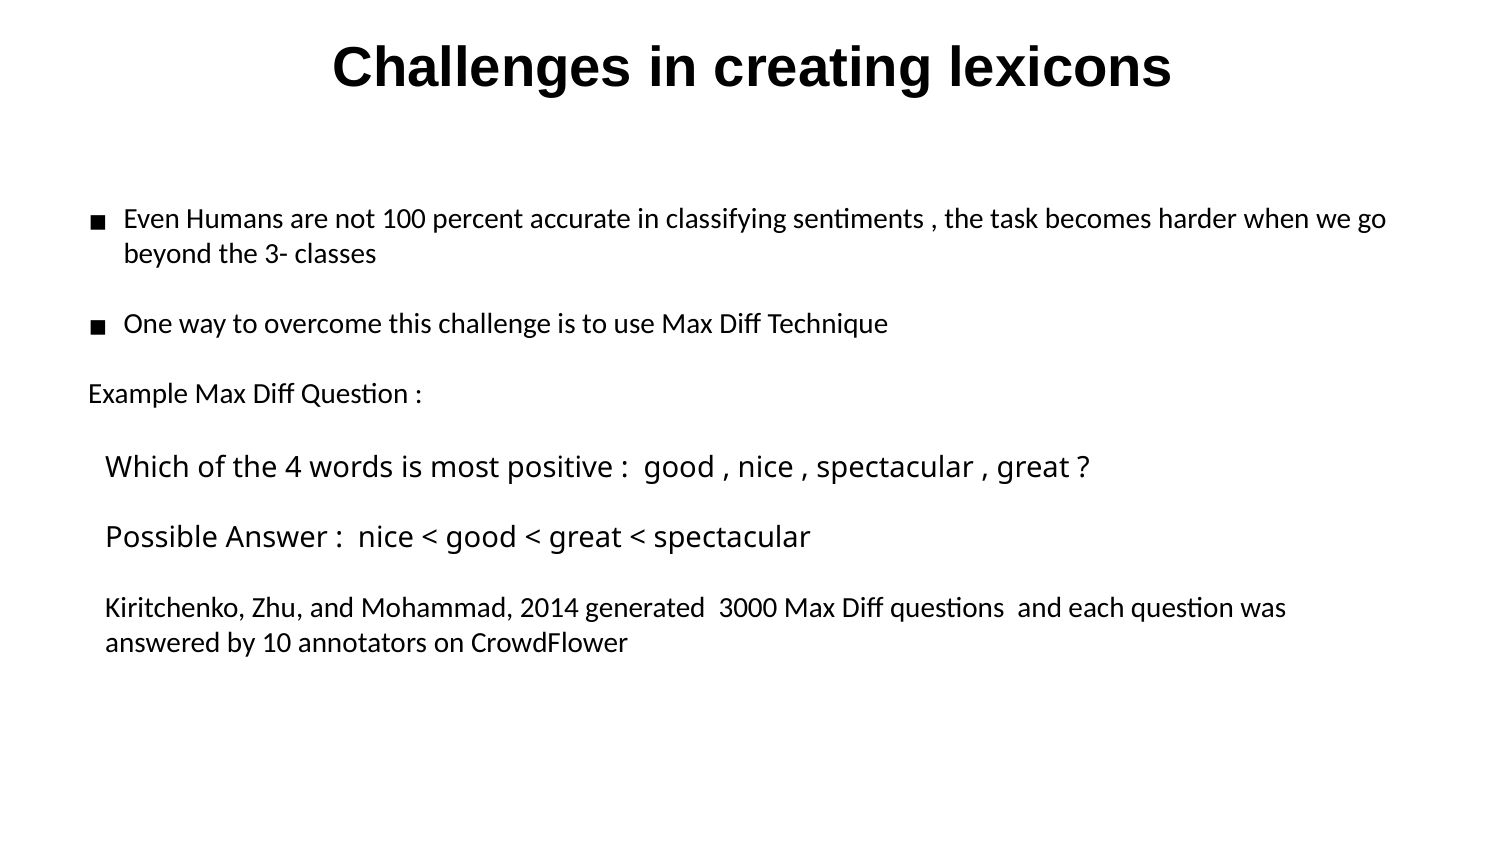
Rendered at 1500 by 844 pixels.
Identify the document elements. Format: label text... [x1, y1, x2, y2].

text_box Even Humans are not 100 percent accurate in classifying sentiments , the task becomes harder when we go beyond the 3- classes One way to overcome this challenge is to use Max Diff Technique Example Max Diff Question : [76, 193, 1429, 410]
text_box Challenges in creating lexicons [138, 10, 1369, 104]
text_box Which of the 4 words is most positive : good , nice , spectacular , great ? Possible Answer : nice < good < great < spectacular Kiritchenko, Zhu, and Mohammad, 2014 generated 3000 Max Diff questions and each question was answered by 10 annotators on CrowdFlower [94, 442, 1338, 727]
